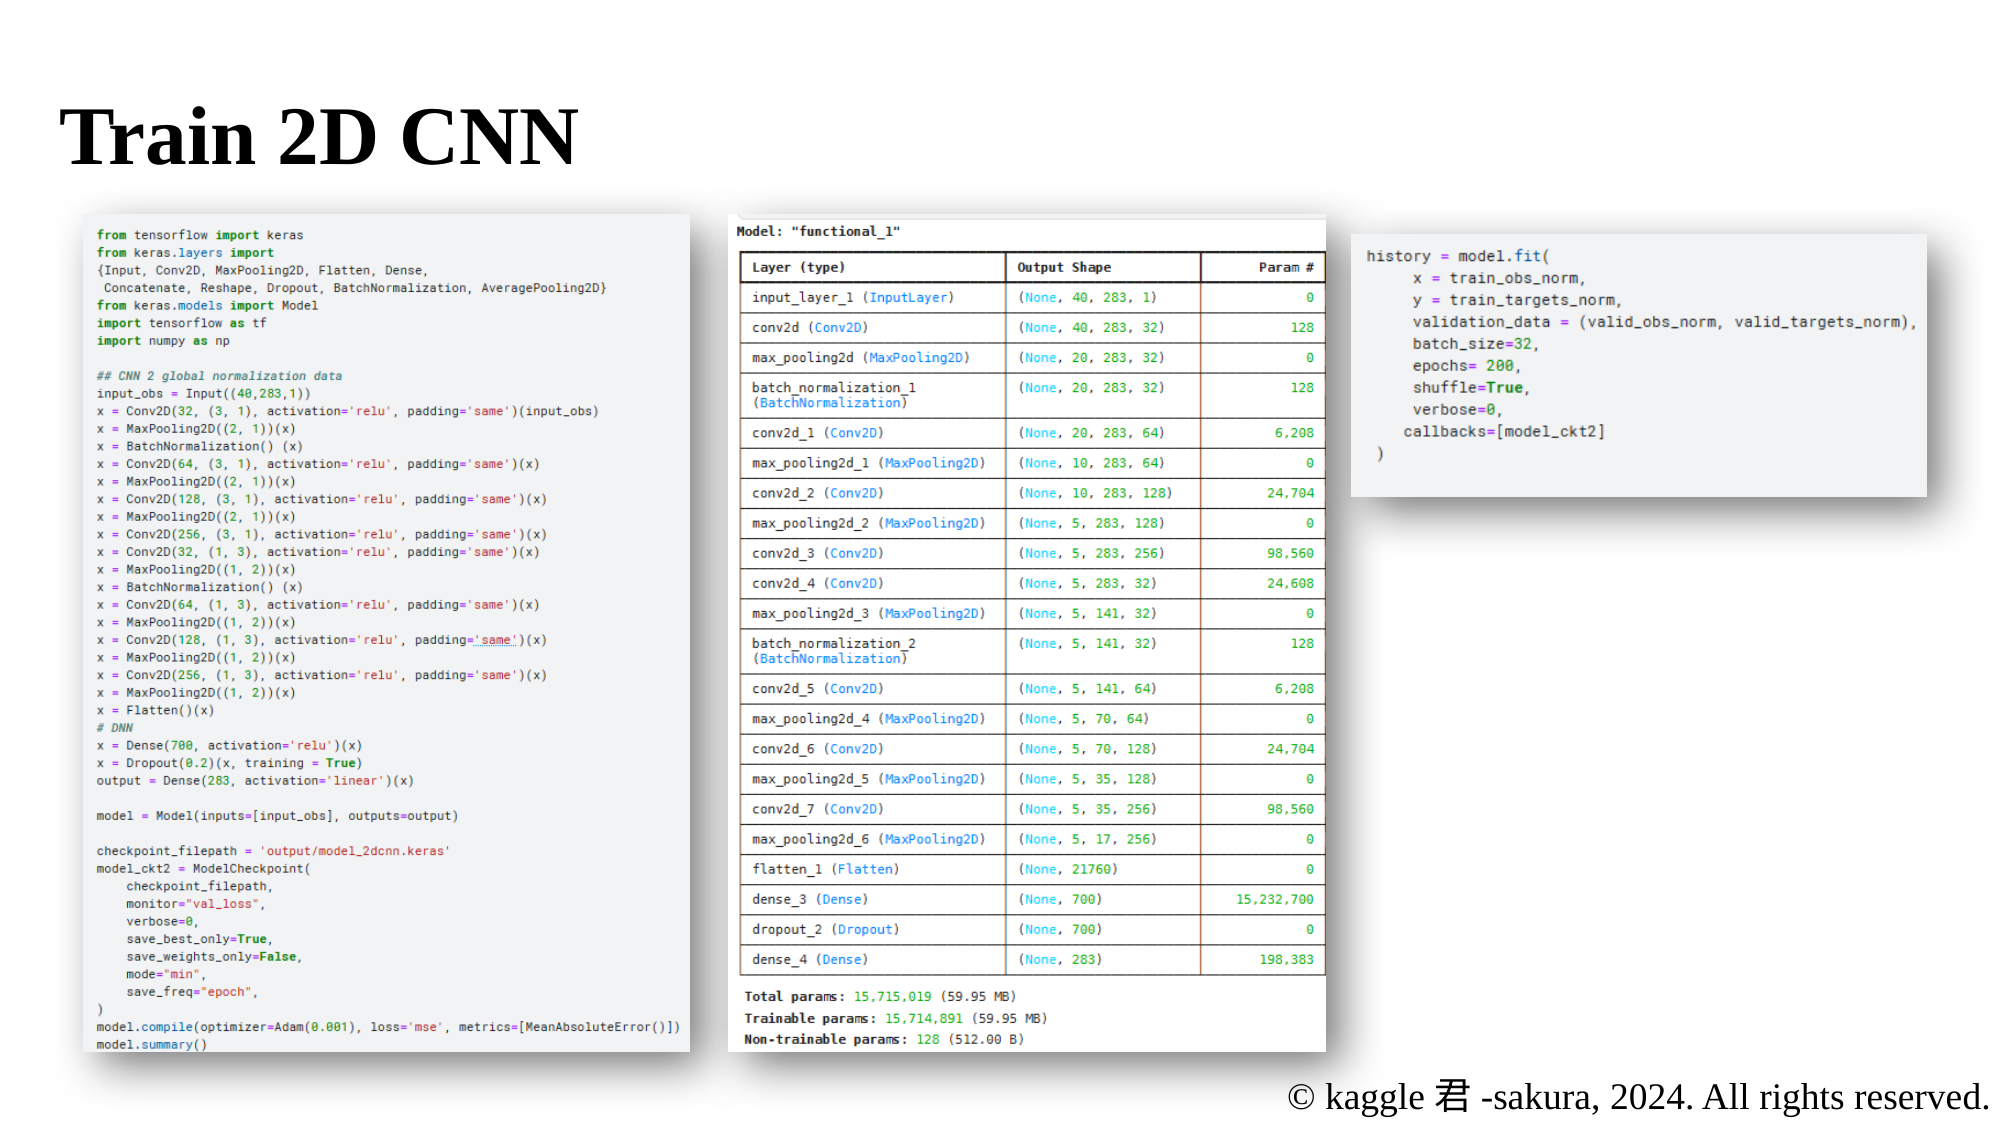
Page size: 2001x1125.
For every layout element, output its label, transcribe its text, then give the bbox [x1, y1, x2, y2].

picture [727, 214, 1326, 1052]
text_box Train 2D CNN [44, 73, 1564, 189]
picture [82, 214, 690, 1052]
picture [1351, 233, 1927, 497]
text_box © kaggle君-sakura, 2024. All rights reserved. [1272, 1064, 2000, 1125]
